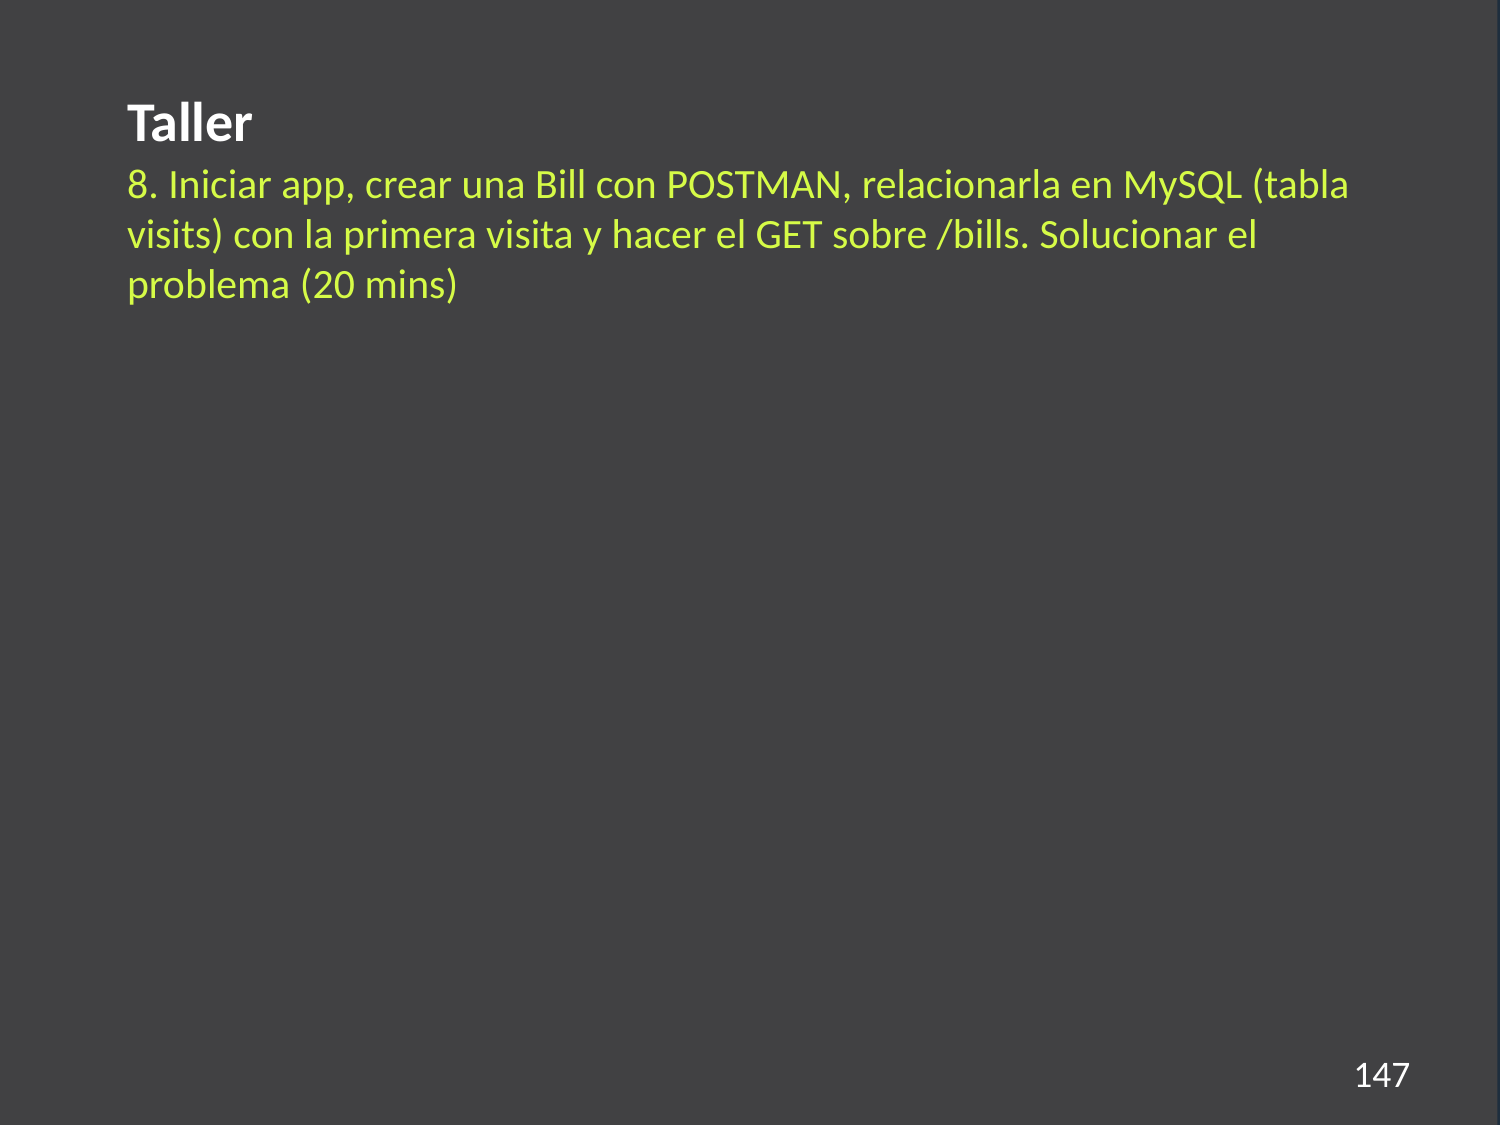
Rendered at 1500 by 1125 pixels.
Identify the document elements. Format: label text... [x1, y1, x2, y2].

text_box 147 [1281, 1042, 1425, 1103]
text_box Taller [112, 78, 1329, 148]
text_box 8. Iniciar app, crear una Bill con POSTMAN, relacionarla en MySQL (tabla visits) con la primera visita y hacer el GET sobre /bills. Solucionar el problema (20 mins) [112, 148, 1425, 220]
